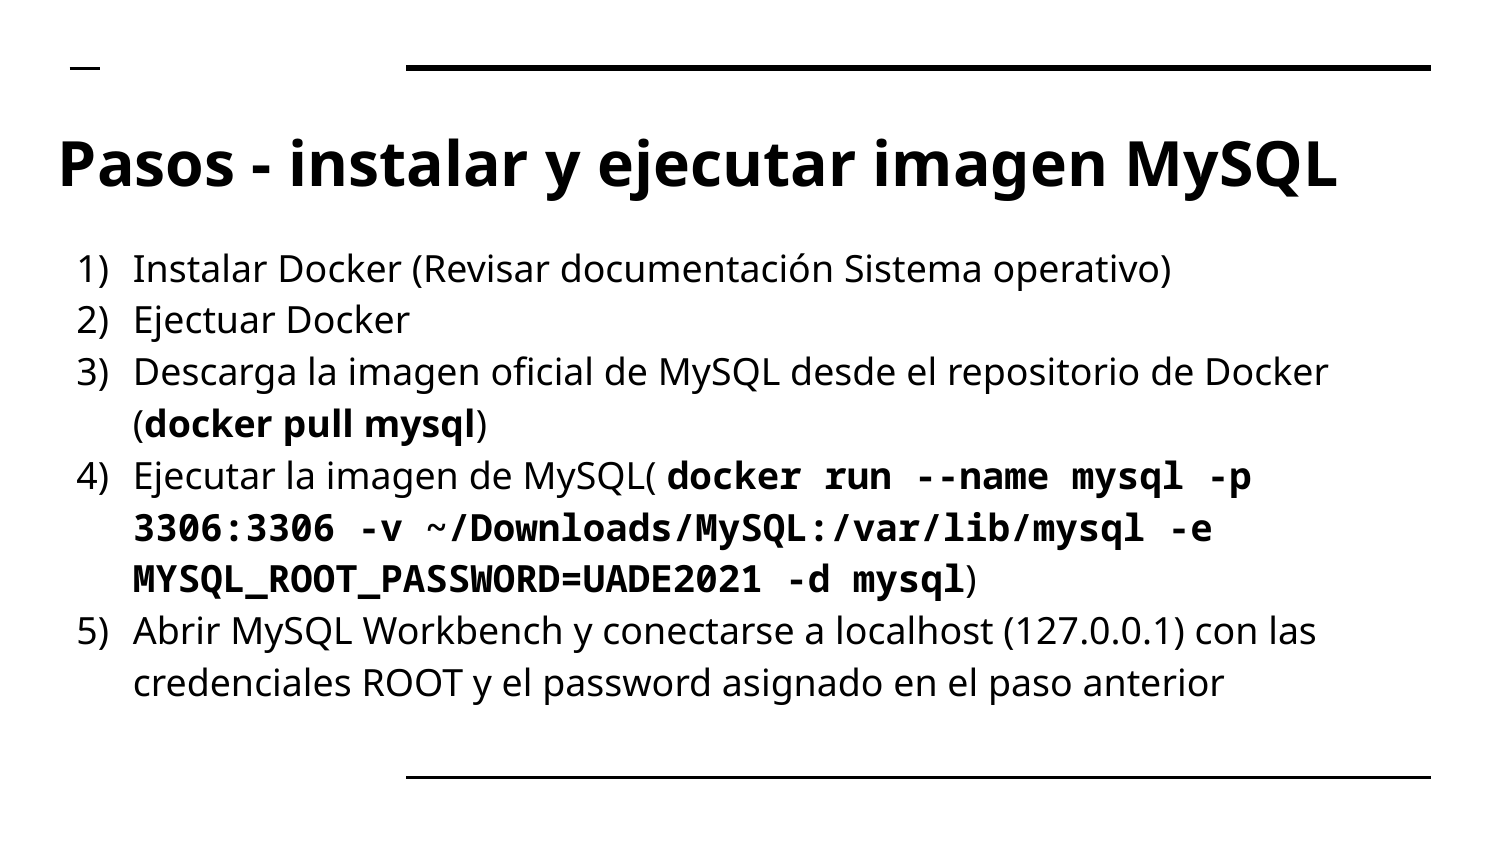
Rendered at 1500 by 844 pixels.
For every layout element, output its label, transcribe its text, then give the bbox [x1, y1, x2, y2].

list Instalar Docker (Revisar documentación Sistema operativo) Ejectuar Docker Descarga la imagen oficial de MySQL desde el repositorio de Docker (docker pull mysql) Ejecutar la imagen de MySQL( docker run --name mysql -p 3306:3306 -v ~/Downloads/MySQL:/var/lib/mysql -e MYSQL_ROOT_PASSWORD=UADE2021 -d mysql) Abrir MySQL Workbench y conectarse a localhost (127.0.0.1) con las credenciales ROOT y el password asignado en el paso anterior [42, 223, 1433, 716]
title Pasos - instalar y ejecutar imagen MySQL [42, 108, 1433, 213]
